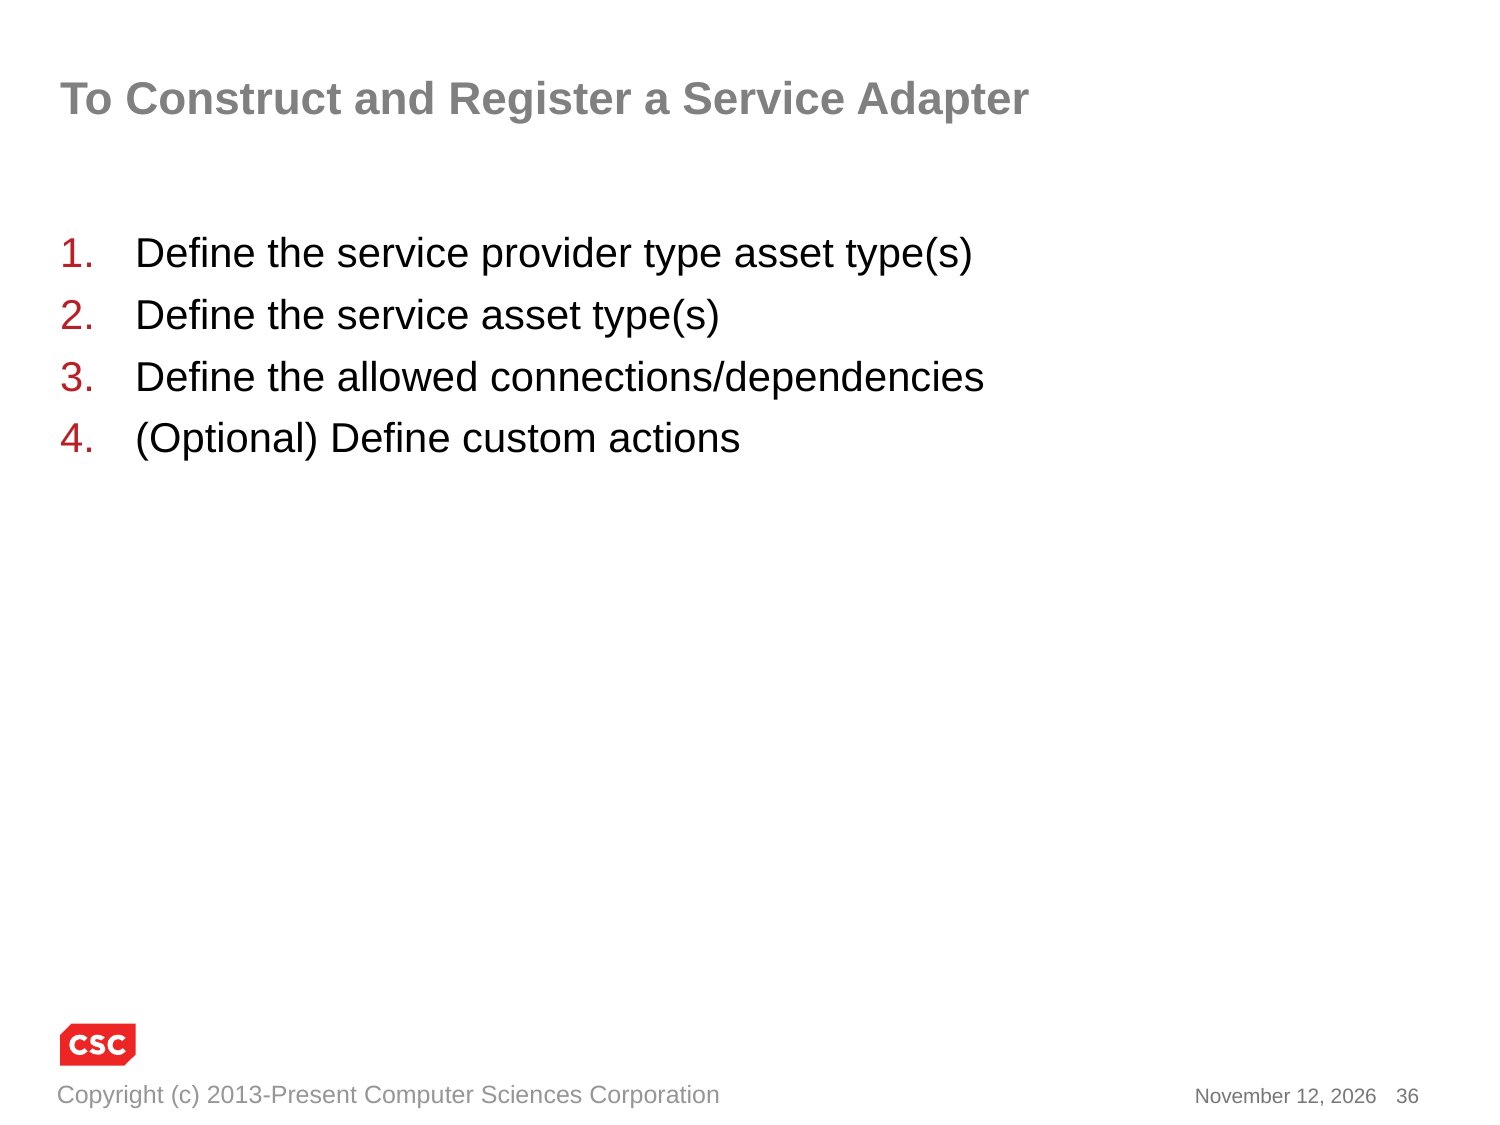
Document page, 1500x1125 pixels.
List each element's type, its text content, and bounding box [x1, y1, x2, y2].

title To Construct and Register a Service Adapter [59, 74, 1441, 205]
list Define the service provider type asset type(s) Define the service asset type(s) Define the allowed connections/dependencies (Optional) Define custom actions [59, 231, 1441, 476]
